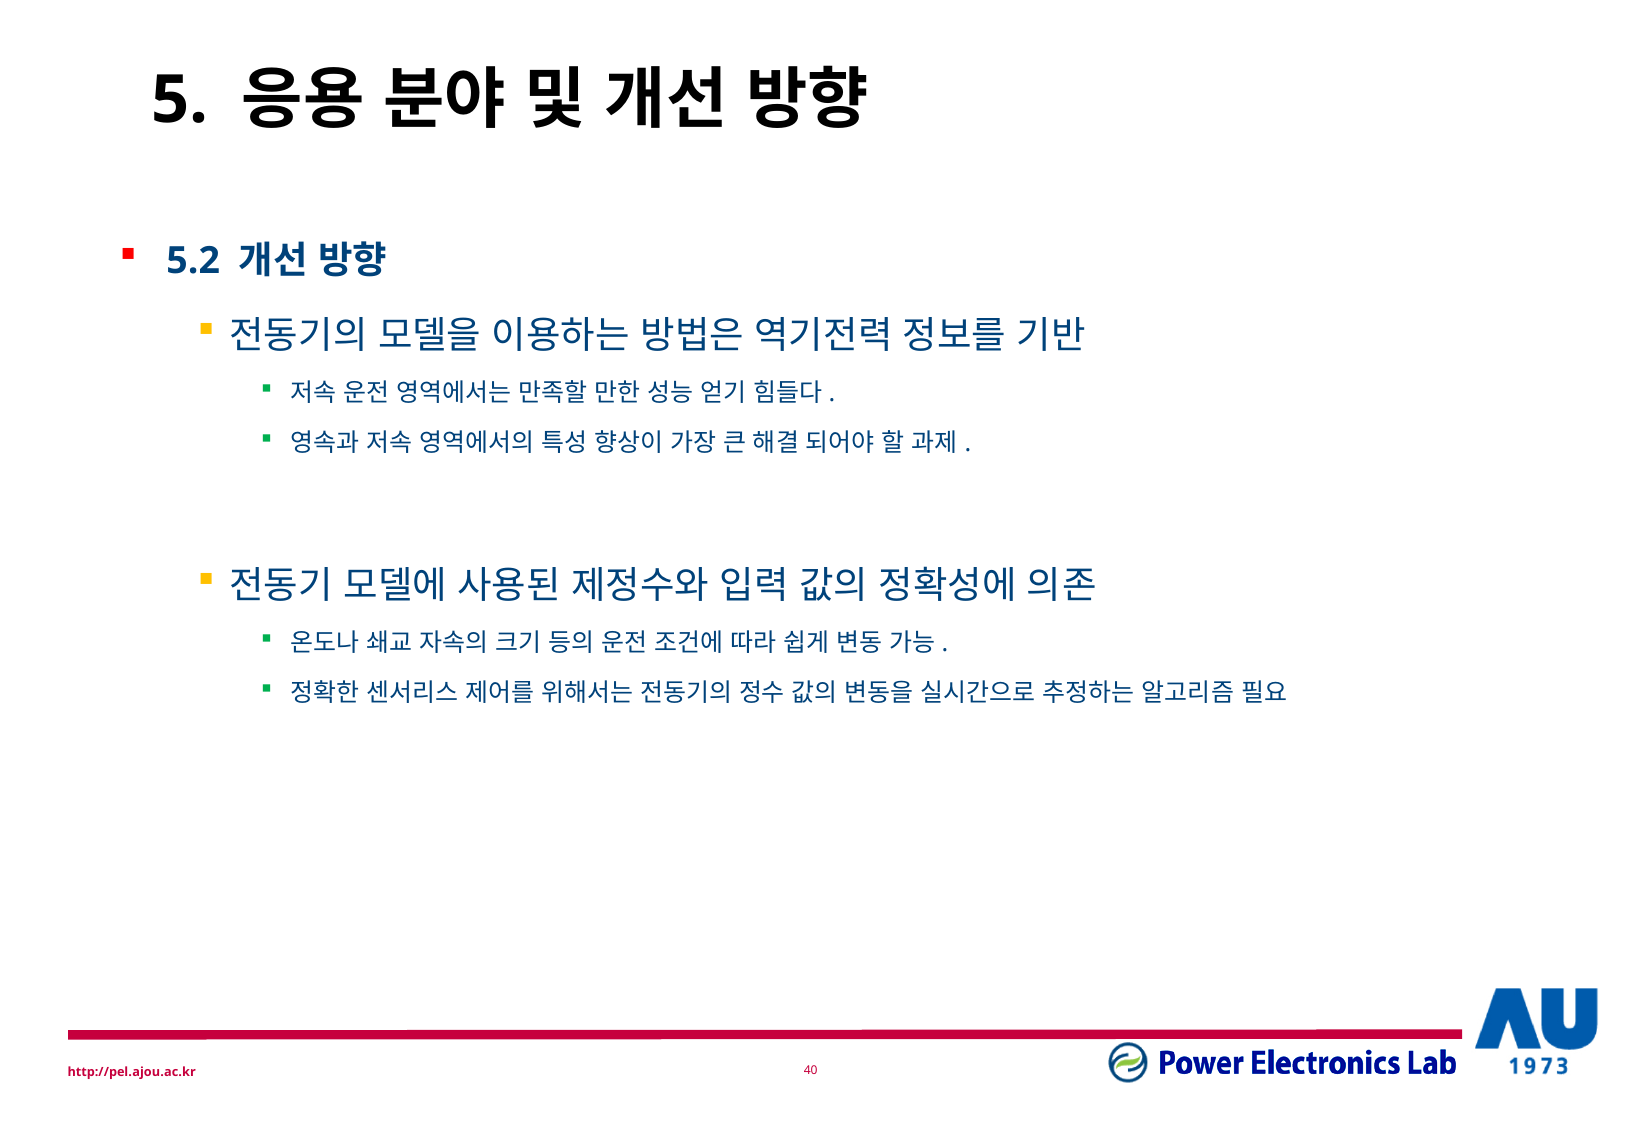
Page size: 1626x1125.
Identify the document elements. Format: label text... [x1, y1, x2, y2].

picture [1469, 984, 1610, 1079]
picture [1107, 1041, 1155, 1084]
slide_number 39 [768, 1040, 853, 1096]
picture [1158, 1046, 1456, 1077]
title 5. 응용 분야 및 개선 방향 [135, 50, 1490, 141]
list 5.2 개선 방향 전동기의 모델을 이용하는 방법은 역기전력 정보를 기반 저속 운전 영역에서는 만족할 만한 성능 얻기 힘들다. 영속과 저속 영역에서의 특성 향상이 가장 큰 해결 되어야 할 과제. 전동기 모델에 사용된 제정수와 입력 값의 정확성에 의존 온도나 쇄교 자속의 크기 등의 운전 조건에 따라 쉽게 변동 가능. 정확한 센서리스 제어를 위해서는 전동기의 정수 값의 변동을 실시간으로 추정하는 알고리즘 필요 [104, 228, 1518, 986]
